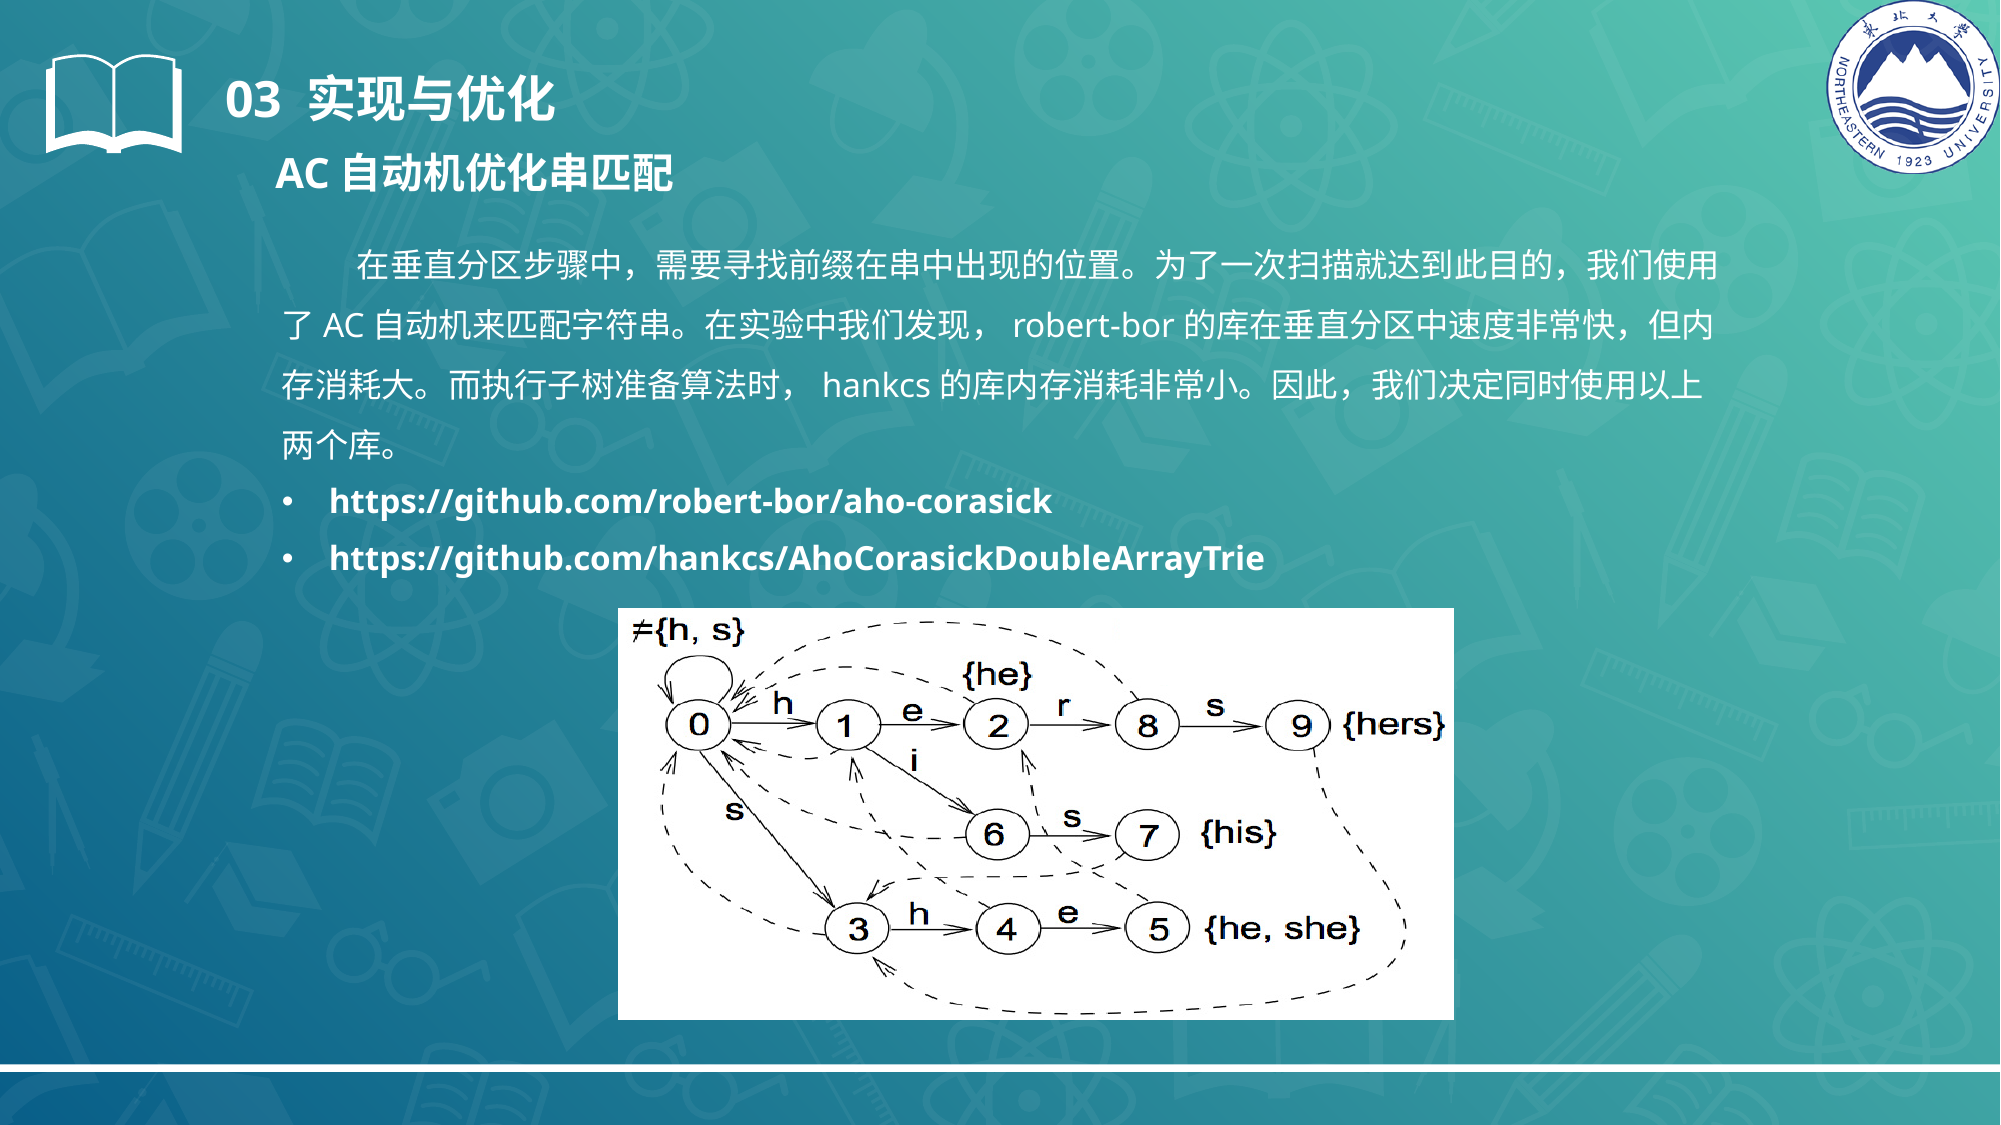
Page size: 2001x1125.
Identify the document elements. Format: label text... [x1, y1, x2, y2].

picture [1826, 0, 2000, 174]
list 在垂直分区步骤中，需要寻找前缀在串中出现的位置。为了一次扫描就达到此目的，我们使用了AC自动机来匹配字符串。在实验中我们发现，robert-bor的库在垂直分区中速度非常快，但内存消耗大。而执行子树准备算法时，hankcs的库内存消耗非常小。因此，我们决定同时使用以上两个库。 https://github.com/robert-bor/aho-corasick https://github.com/hankcs/AhoCorasickDoubleArrayTrie [266, 216, 1741, 597]
list 03 实现与优化 [209, 41, 1081, 162]
picture [618, 608, 1454, 1020]
text_box AC自动机优化串匹配 [260, 139, 689, 205]
